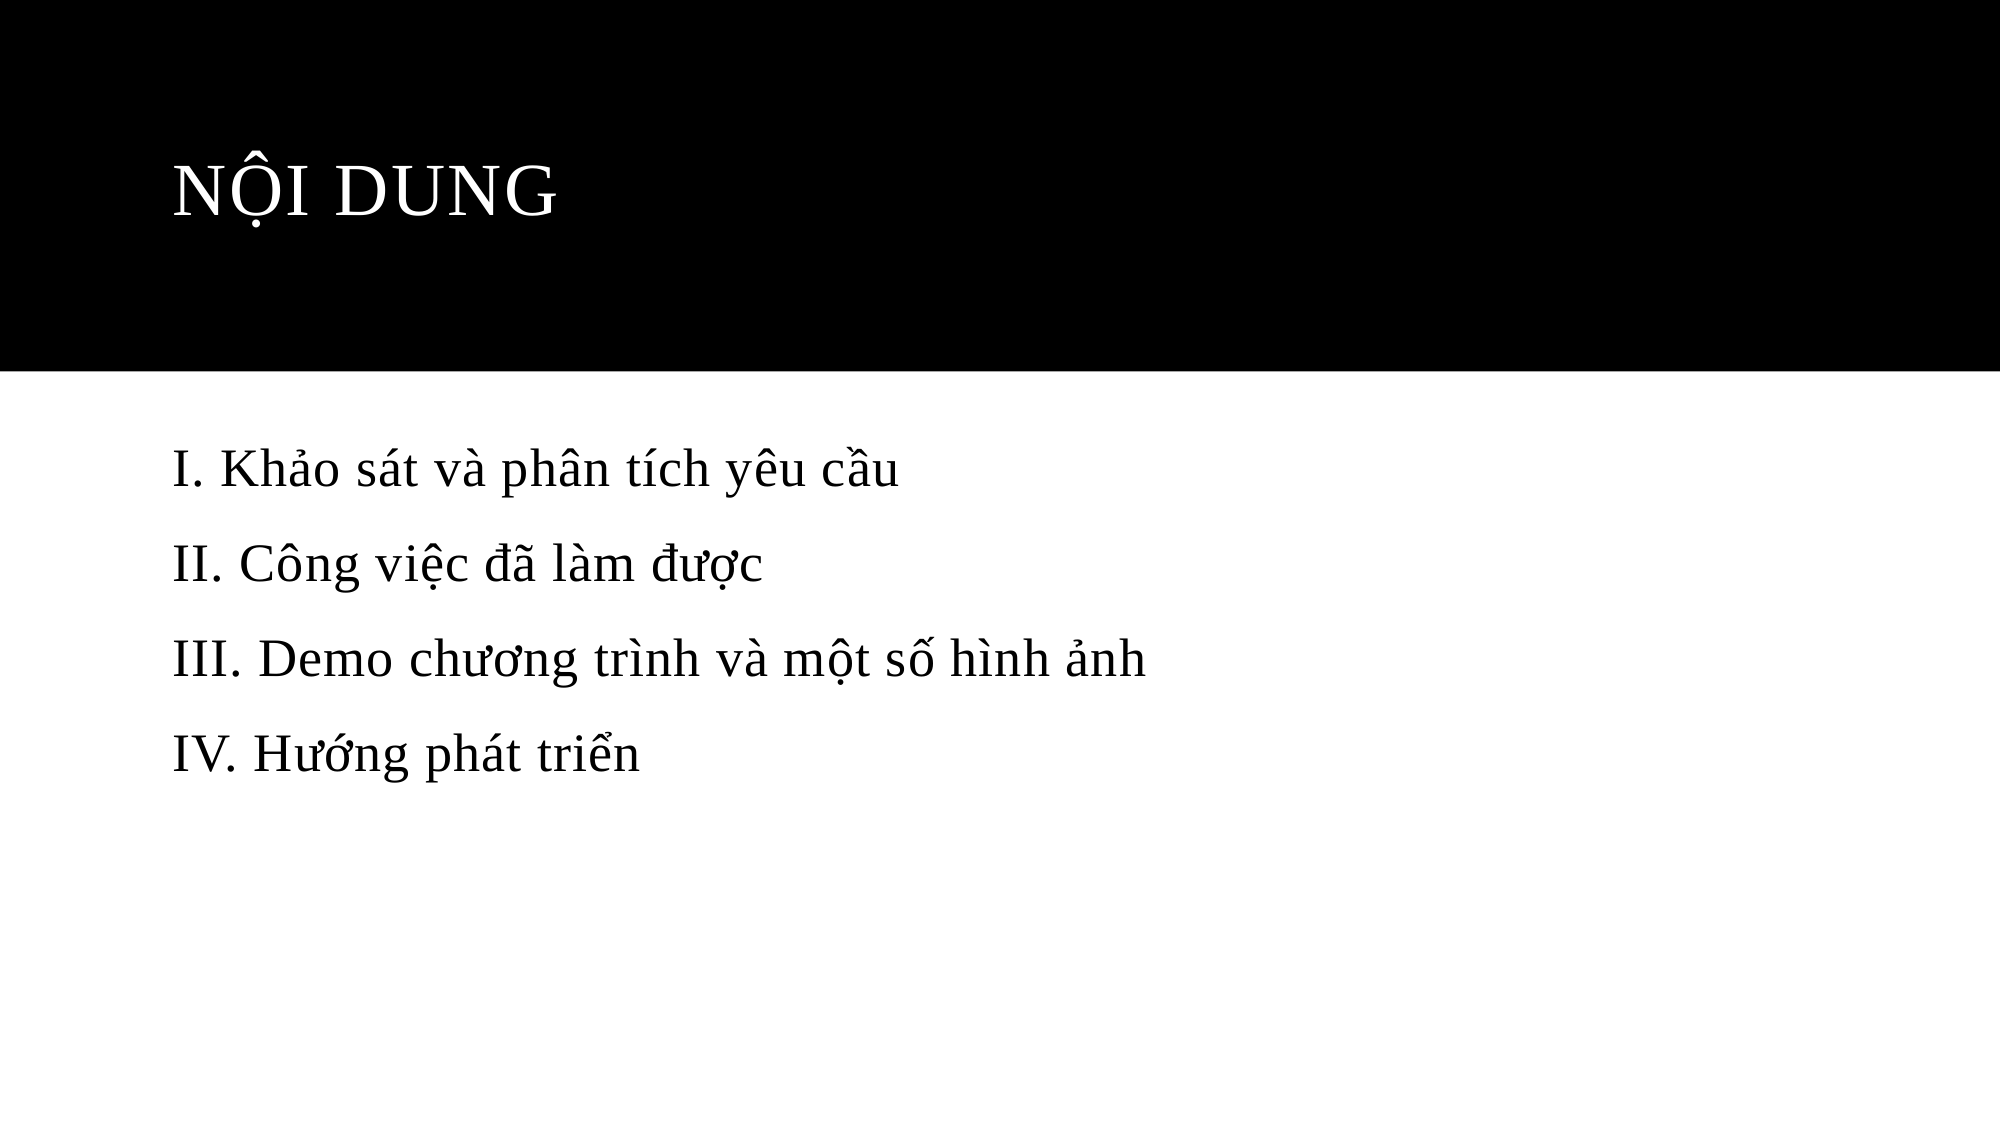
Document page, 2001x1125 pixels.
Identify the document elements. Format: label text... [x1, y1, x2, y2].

title Nội dung [157, 52, 1842, 332]
list I. Khảo sát và phân tích yêu cầu II. Công việc đã làm được III. Demo chương trình và một số hình ảnh IV. Hướng phát triển [157, 424, 1842, 1014]
